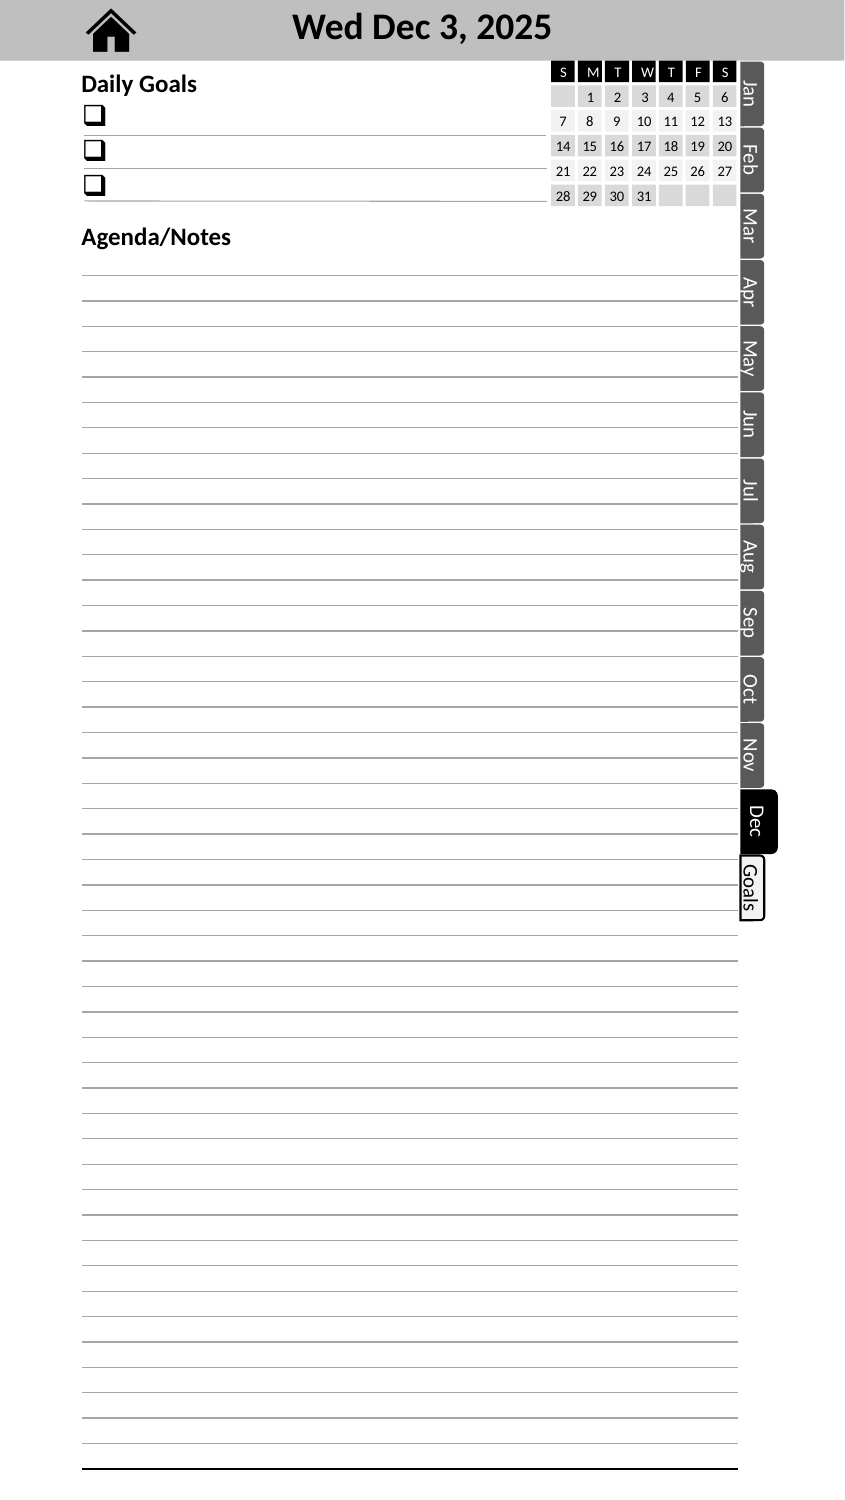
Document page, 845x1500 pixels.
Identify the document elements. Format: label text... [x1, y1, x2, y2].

list Wed Dec 3, 2025 [190, 0, 655, 61]
picture [82, 1, 140, 59]
